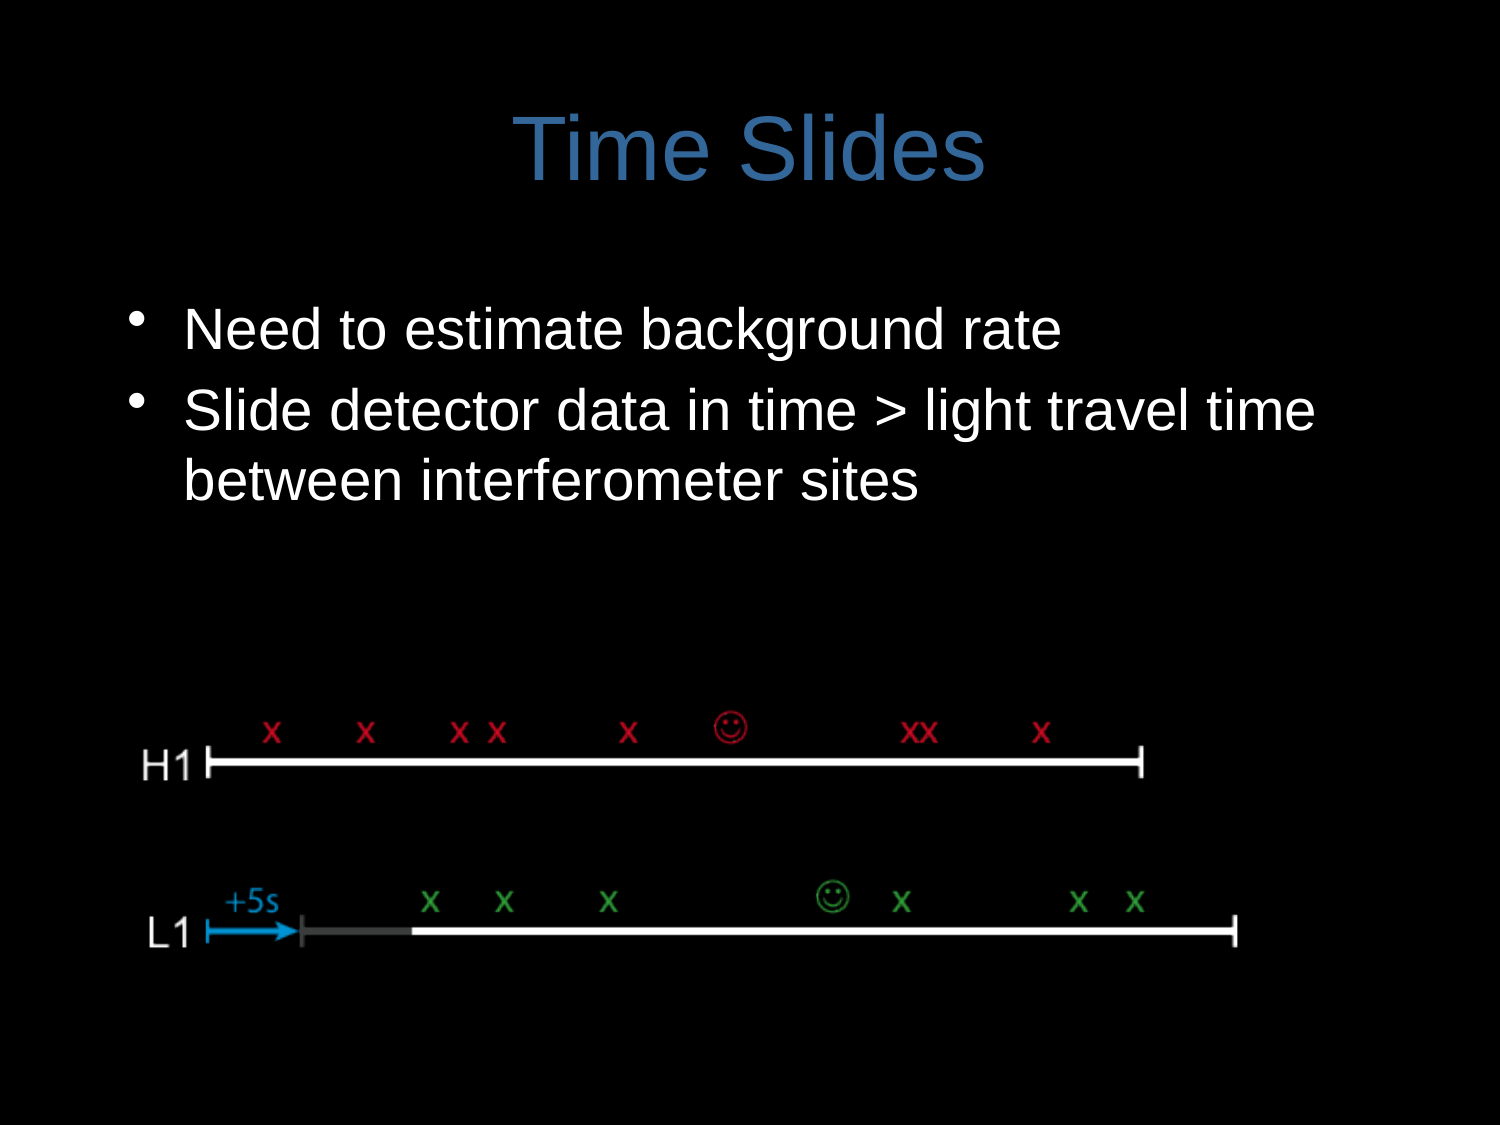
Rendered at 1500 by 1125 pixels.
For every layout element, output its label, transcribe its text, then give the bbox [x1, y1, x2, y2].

picture [130, 631, 1500, 1083]
list Need to estimate background rate Slide detector data in time > light travel time between interferometer sites [112, 283, 1388, 959]
title Time Slides [112, 49, 1388, 238]
